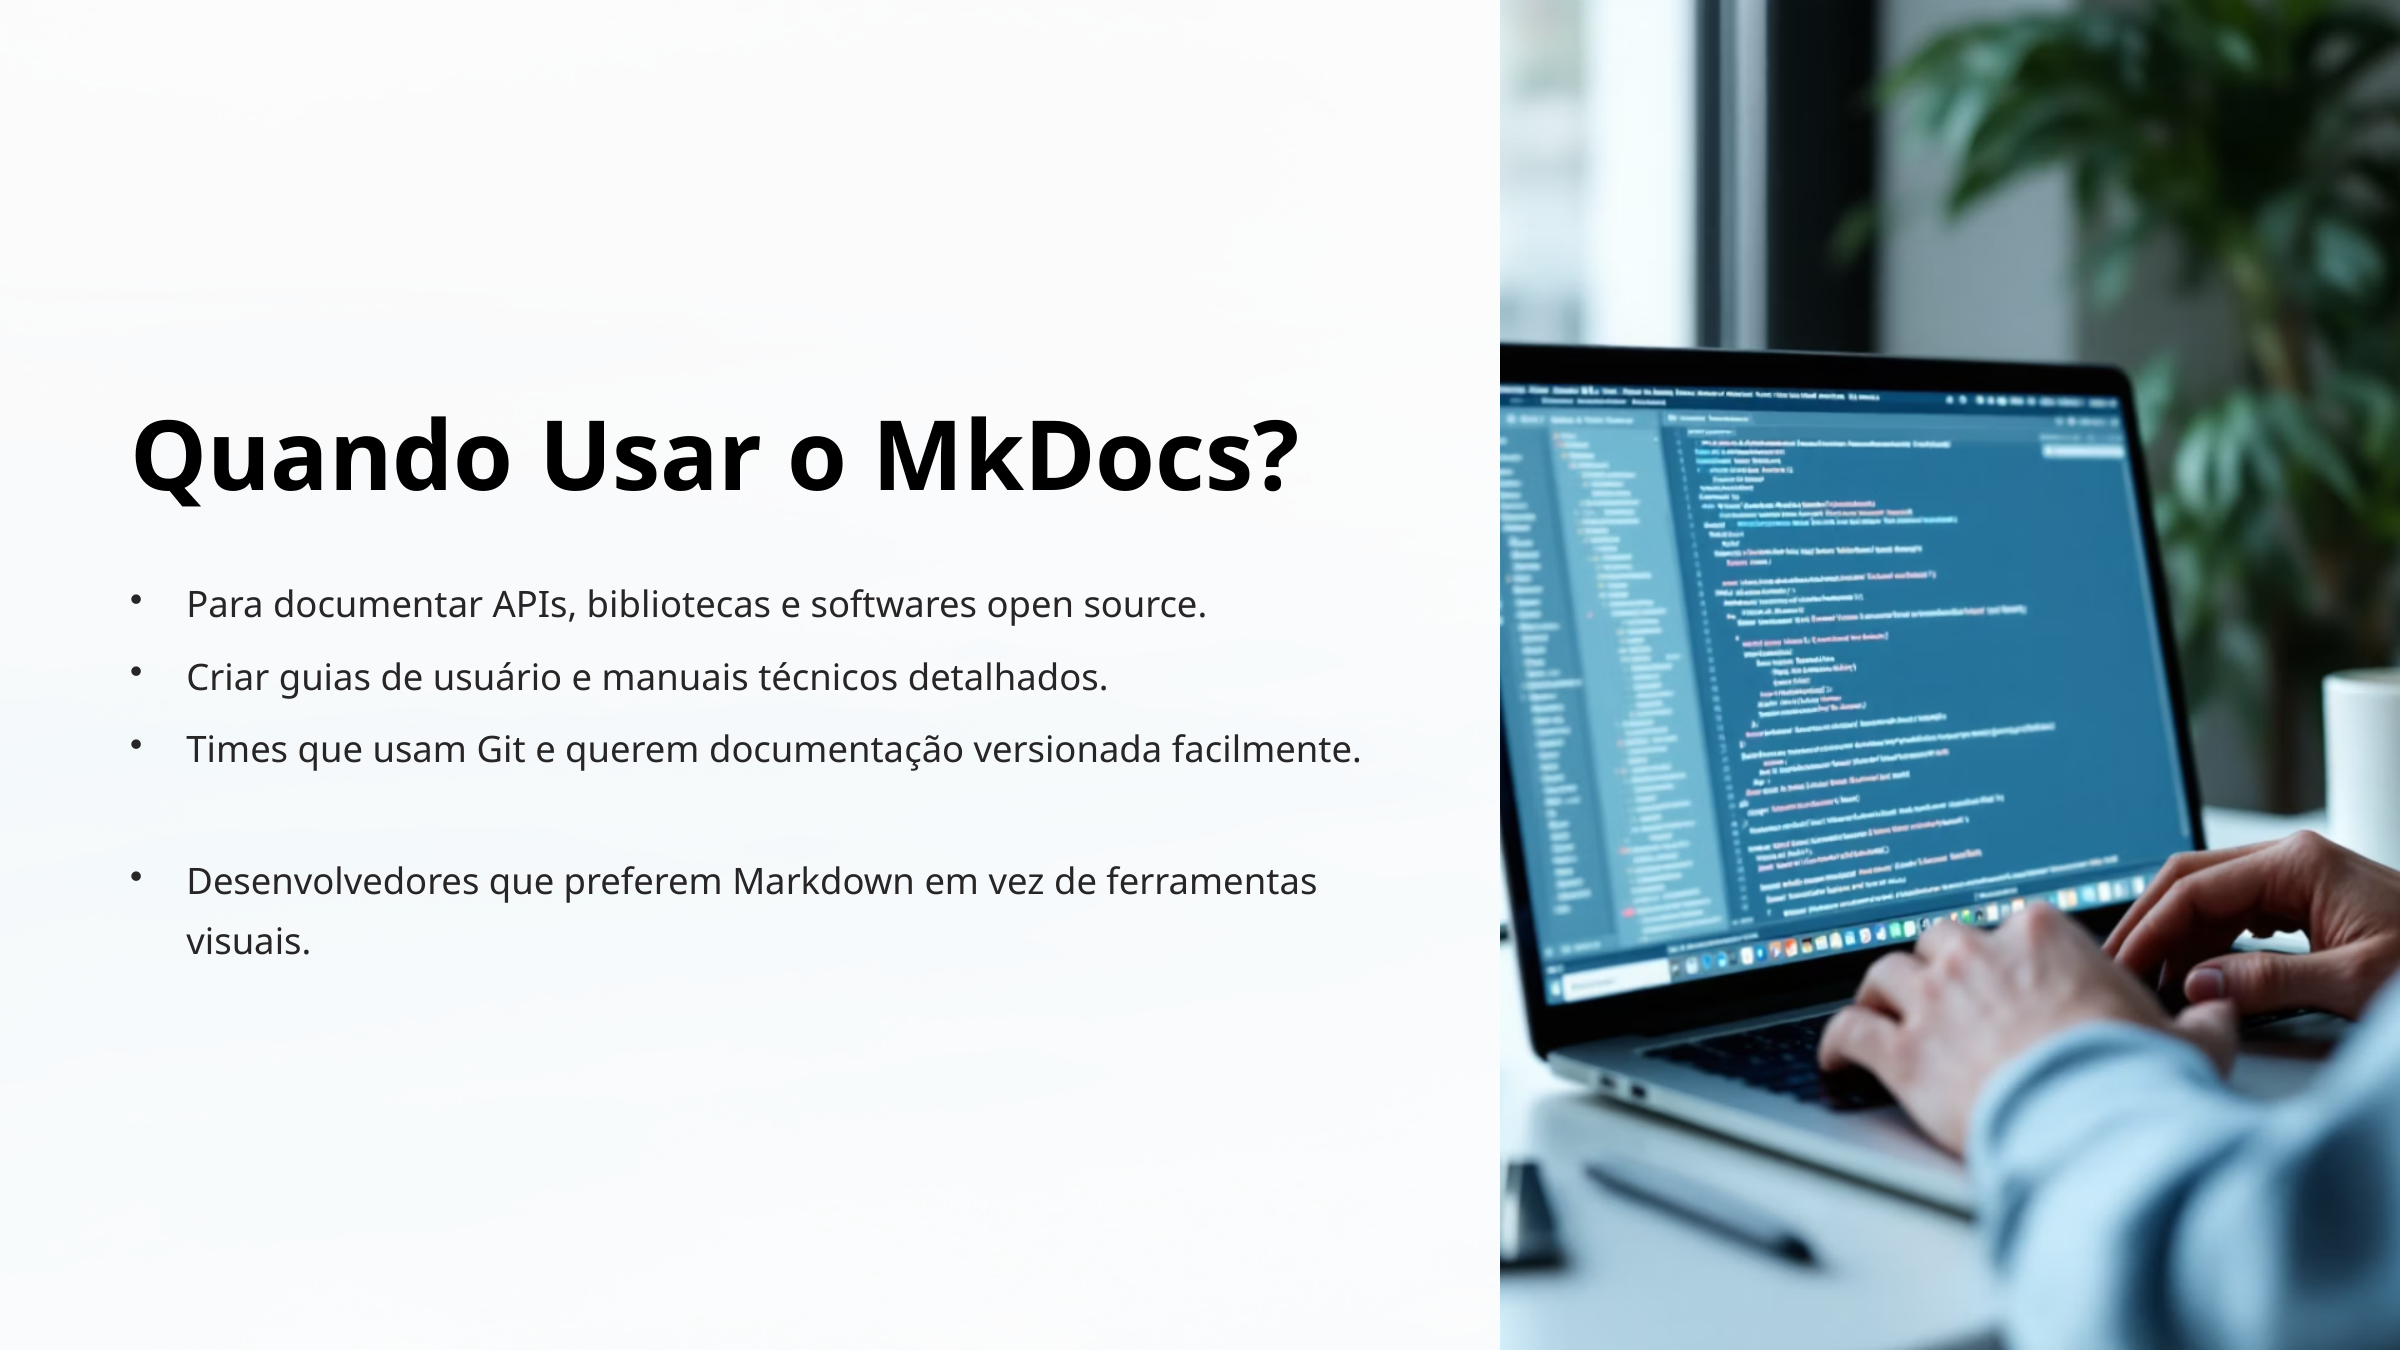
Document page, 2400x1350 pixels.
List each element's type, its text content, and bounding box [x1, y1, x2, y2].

text_box Quando Usar o MkDocs? [130, 387, 1220, 510]
text_box Times que usam Git e querem documentação versionada facilmente. [130, 710, 1370, 830]
text_box Para documentar APIs, bibliotecas e softwares open source. [130, 565, 1370, 626]
text_box Desenvolvedores que preferem Markdown em vez de ferramentas visuais. [130, 842, 1370, 962]
text_box Criar guias de usuário e manuais técnicos detalhados. [130, 638, 1370, 698]
picture [1499, 0, 2400, 1350]
